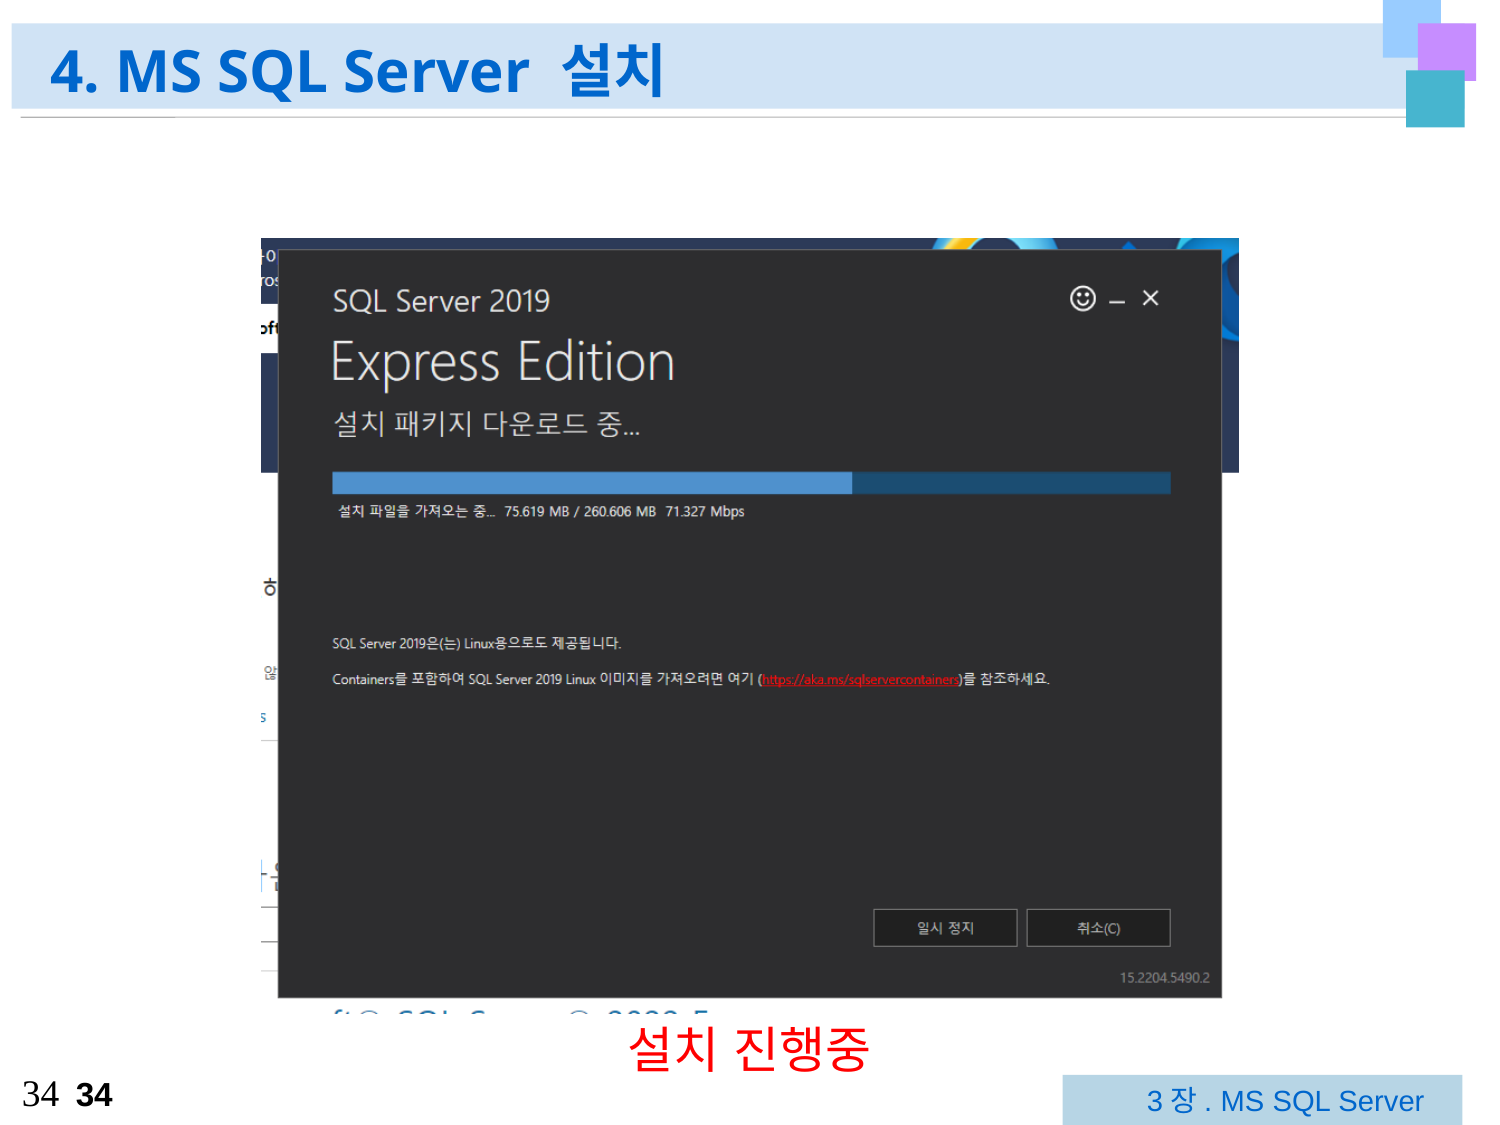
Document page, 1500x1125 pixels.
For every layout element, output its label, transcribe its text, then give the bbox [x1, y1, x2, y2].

title 4. MS SQL Server 설치 [34, 25, 1383, 114]
slide_number 34 [13, 1065, 176, 1122]
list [261, 238, 1239, 1014]
footer 3장. MS SQL Server [1074, 1074, 1440, 1125]
text_box 설치 진행중 [613, 1021, 887, 1087]
